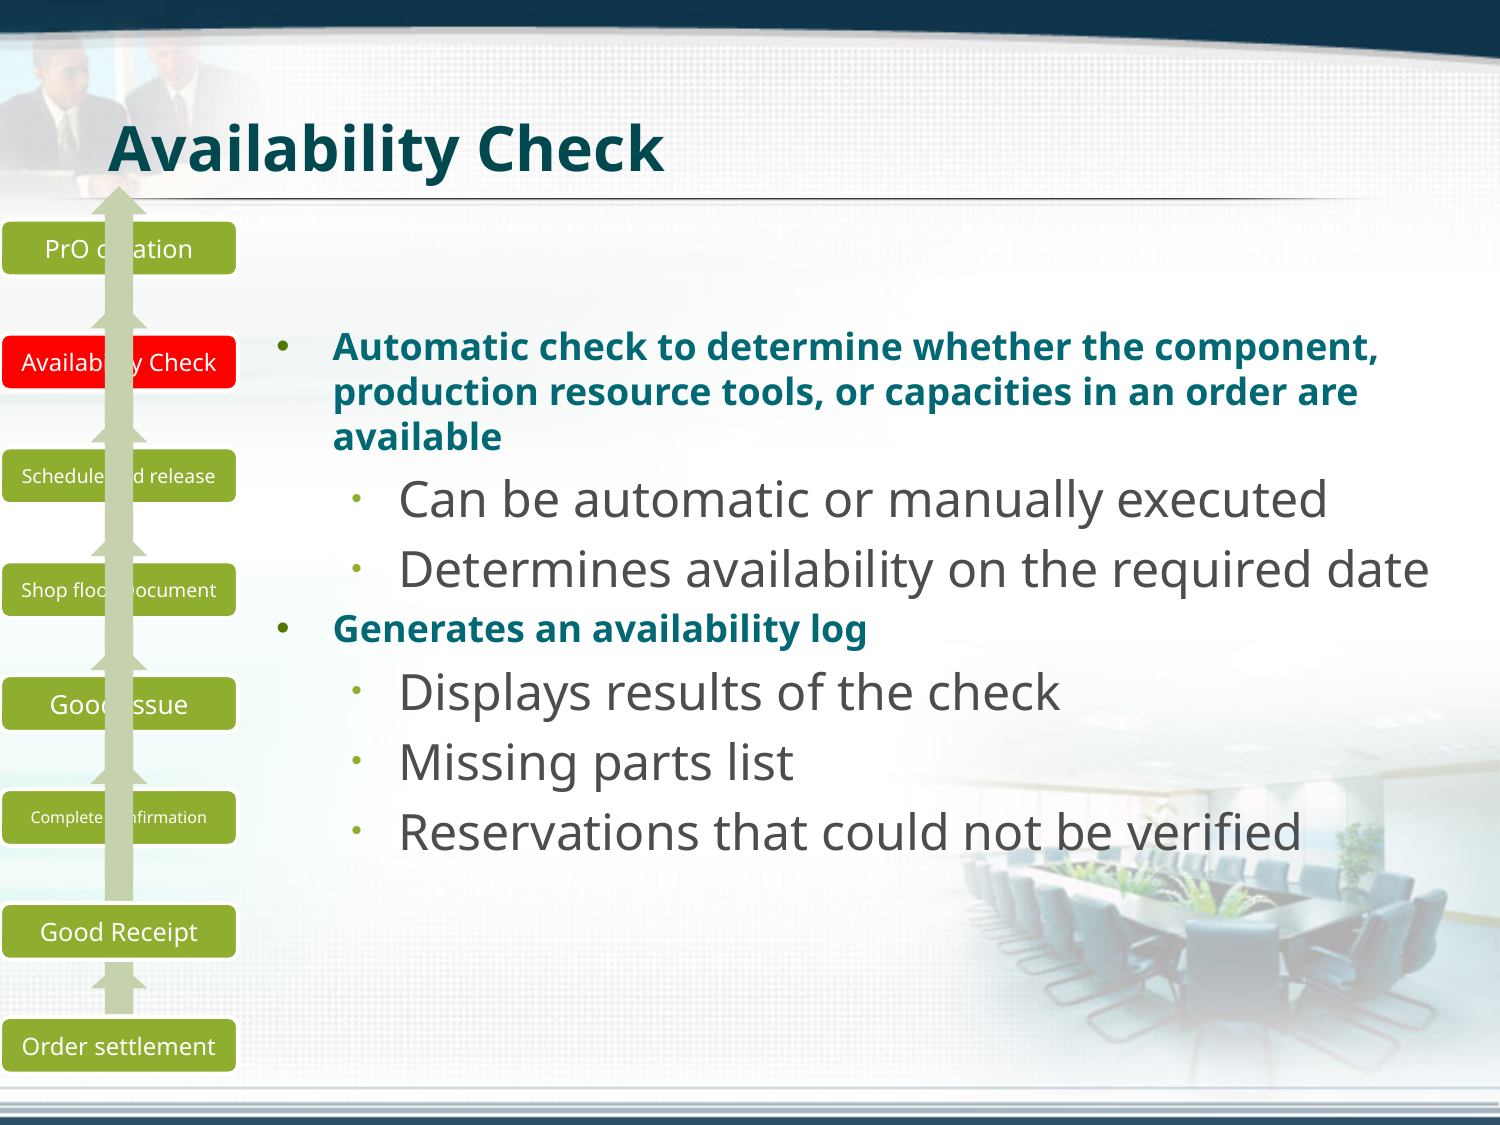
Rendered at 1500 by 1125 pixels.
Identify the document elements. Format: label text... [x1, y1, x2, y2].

list Automatic check to determine whether the component, production resource tools, or capacities in an order are available Can be automatic or manually executed Determines availability on the required date Generates an availability log Displays results of the check Missing parts list Reservations that could not be verified [261, 315, 1466, 919]
picture [0, 0, 1500, 1125]
title Availability Check [93, 96, 1382, 197]
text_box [0, 219, 239, 1074]
